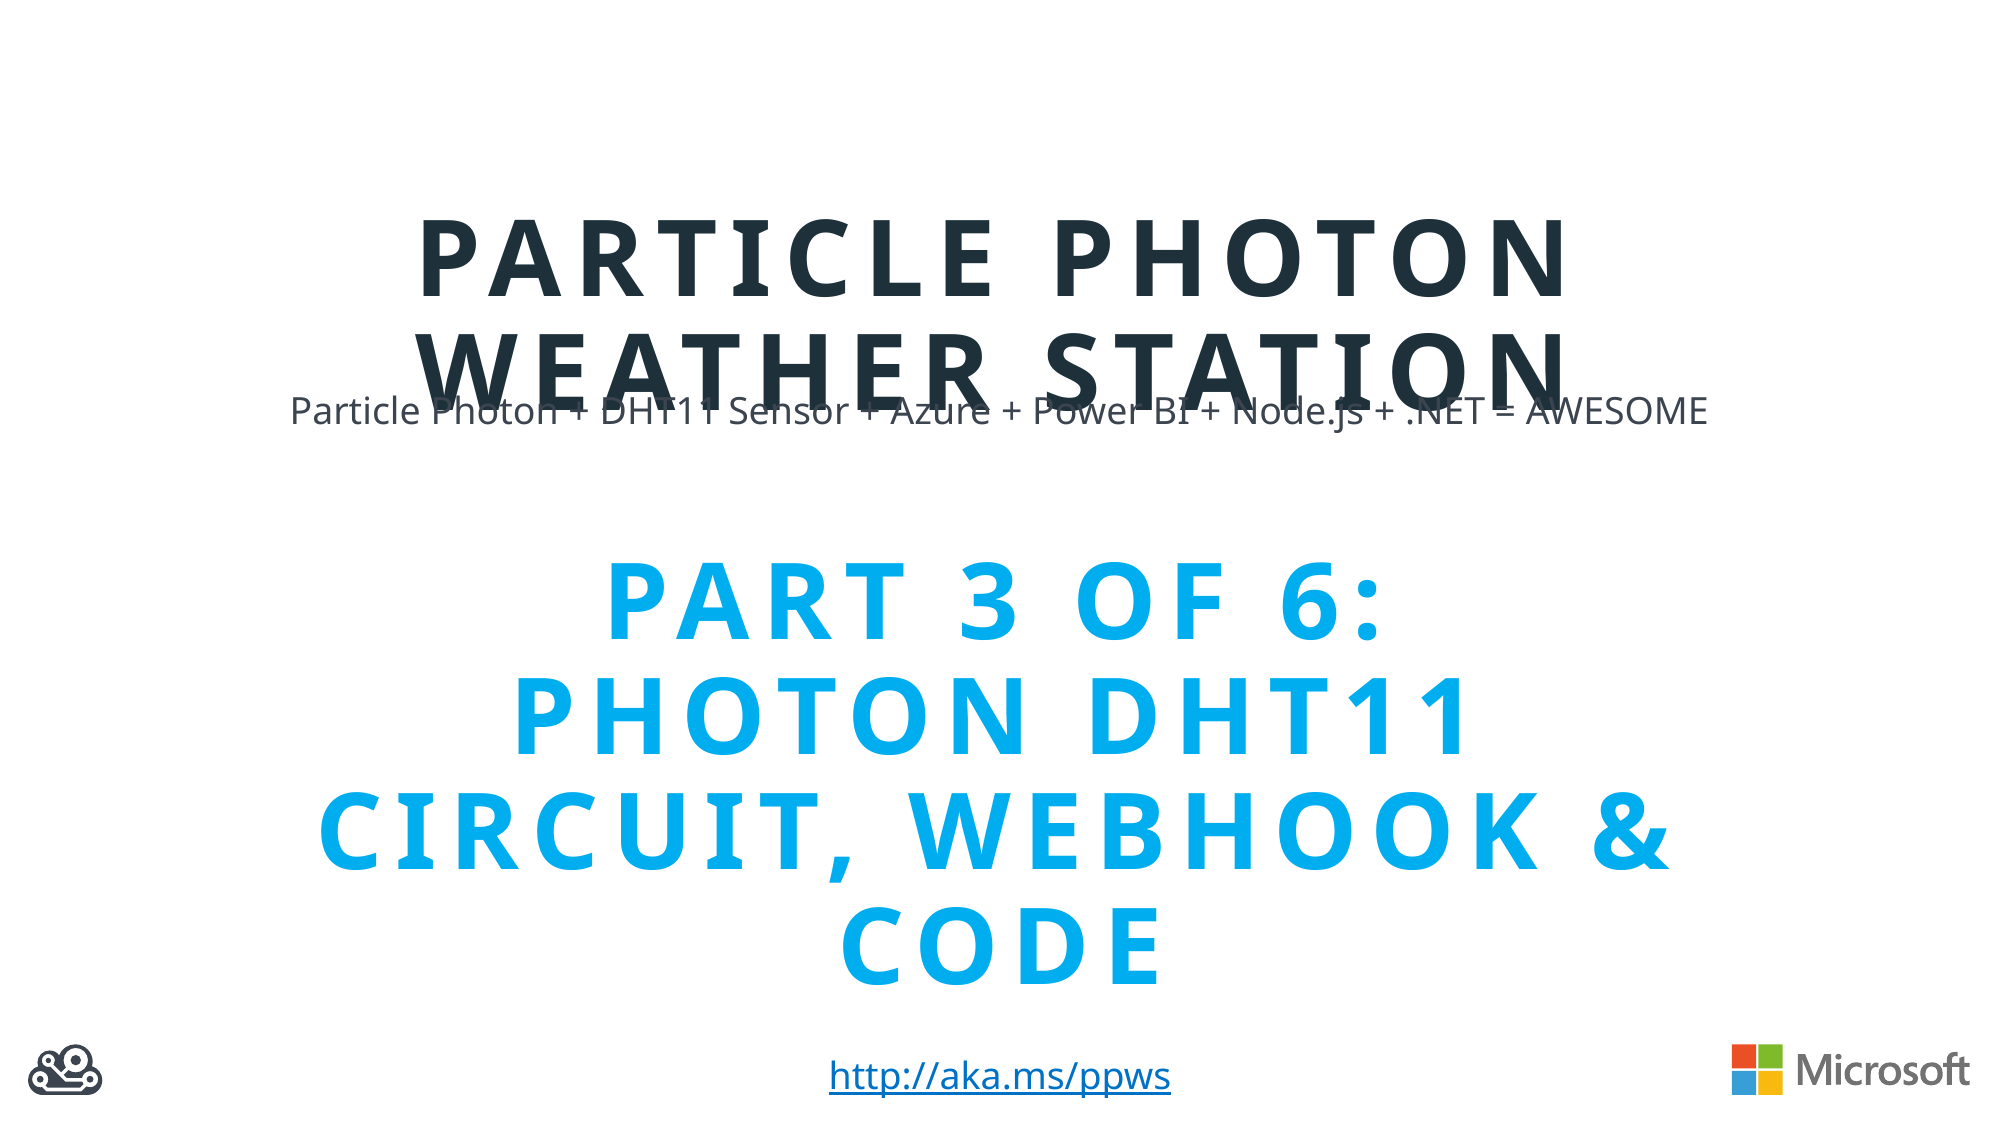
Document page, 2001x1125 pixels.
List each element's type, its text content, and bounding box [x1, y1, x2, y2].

title Particle photon weather station Part 3 of 6: Photon DHT11 Circuit, WeBHOOK & CODE [249, 444, 1750, 1015]
title Particle photon weather station Part 3 of 6: Photon DHT11 Circuit, WeBHOOK & CODE [249, 194, 1750, 384]
text_box Particle Photon + DHT11 Sensor + Azure + Power BI + Node.js + .NET = AWESOME [249, 384, 1750, 444]
